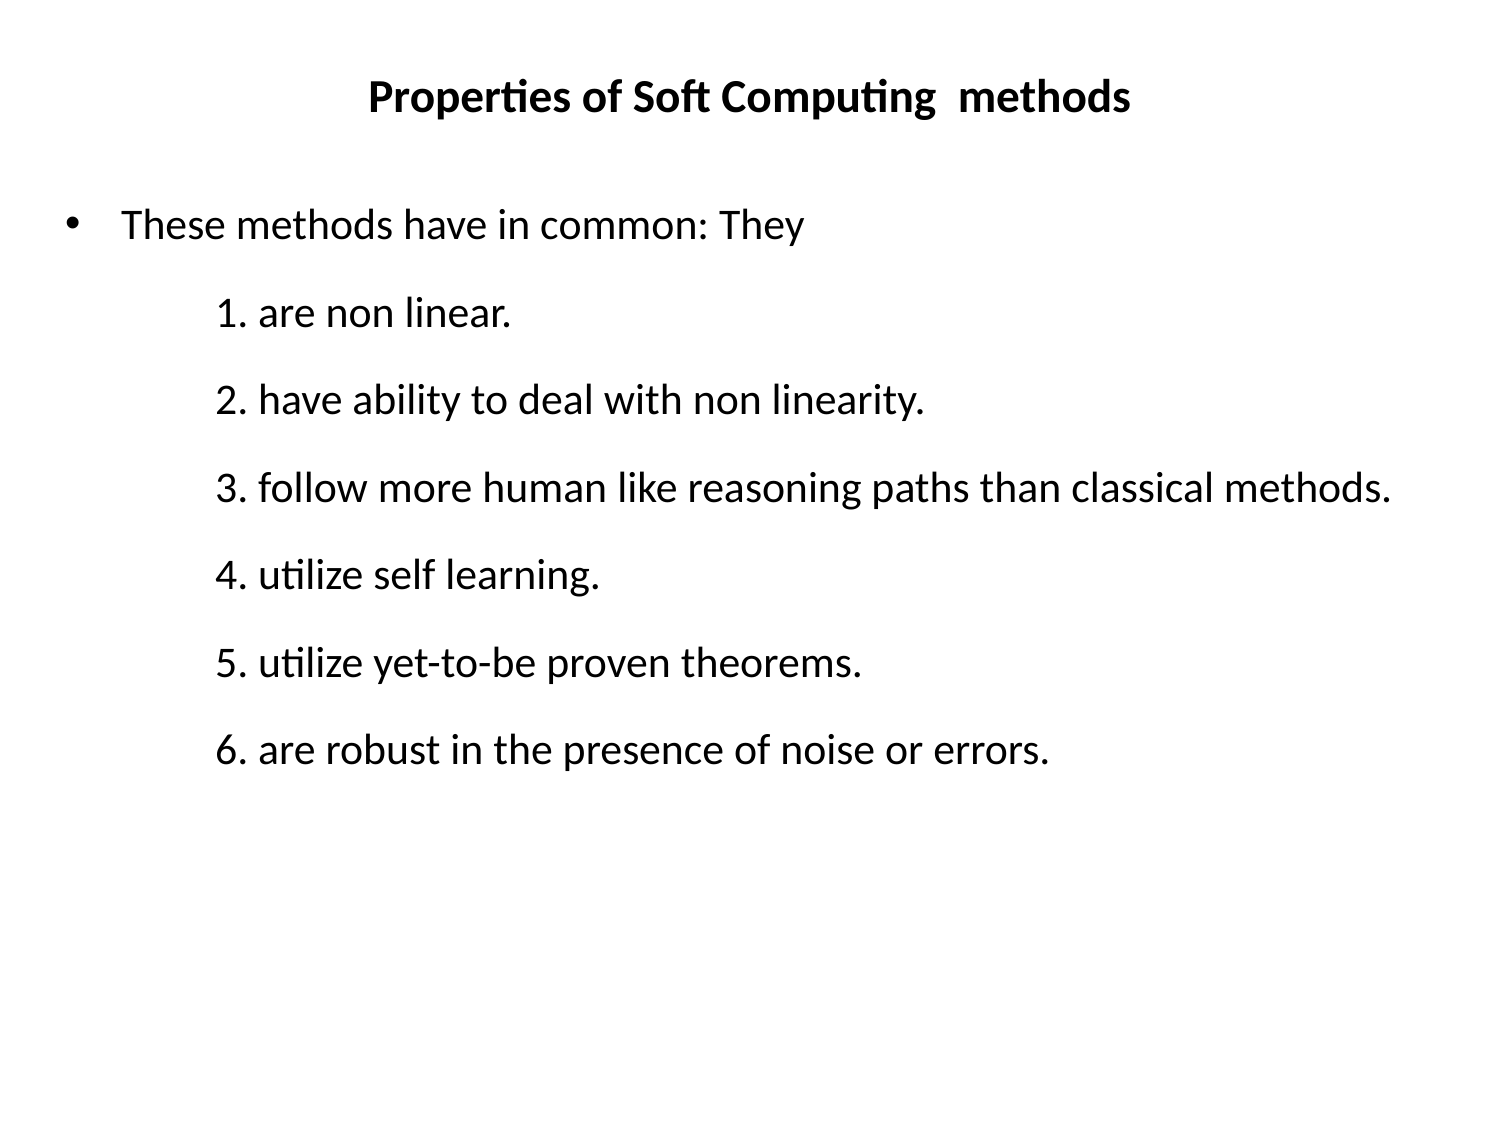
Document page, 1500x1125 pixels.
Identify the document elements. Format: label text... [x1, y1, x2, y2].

title Properties of Soft Computing methods [75, 0, 1425, 162]
list These methods have in common: They 1. are non linear. 2. have ability to deal with non linearity. 3. follow more human like reasoning paths than classical methods. 4. utilize self learning. 5. utilize yet-to-be proven theorems. 6. are robust in the presence of noise or errors. [50, 162, 1425, 1055]
